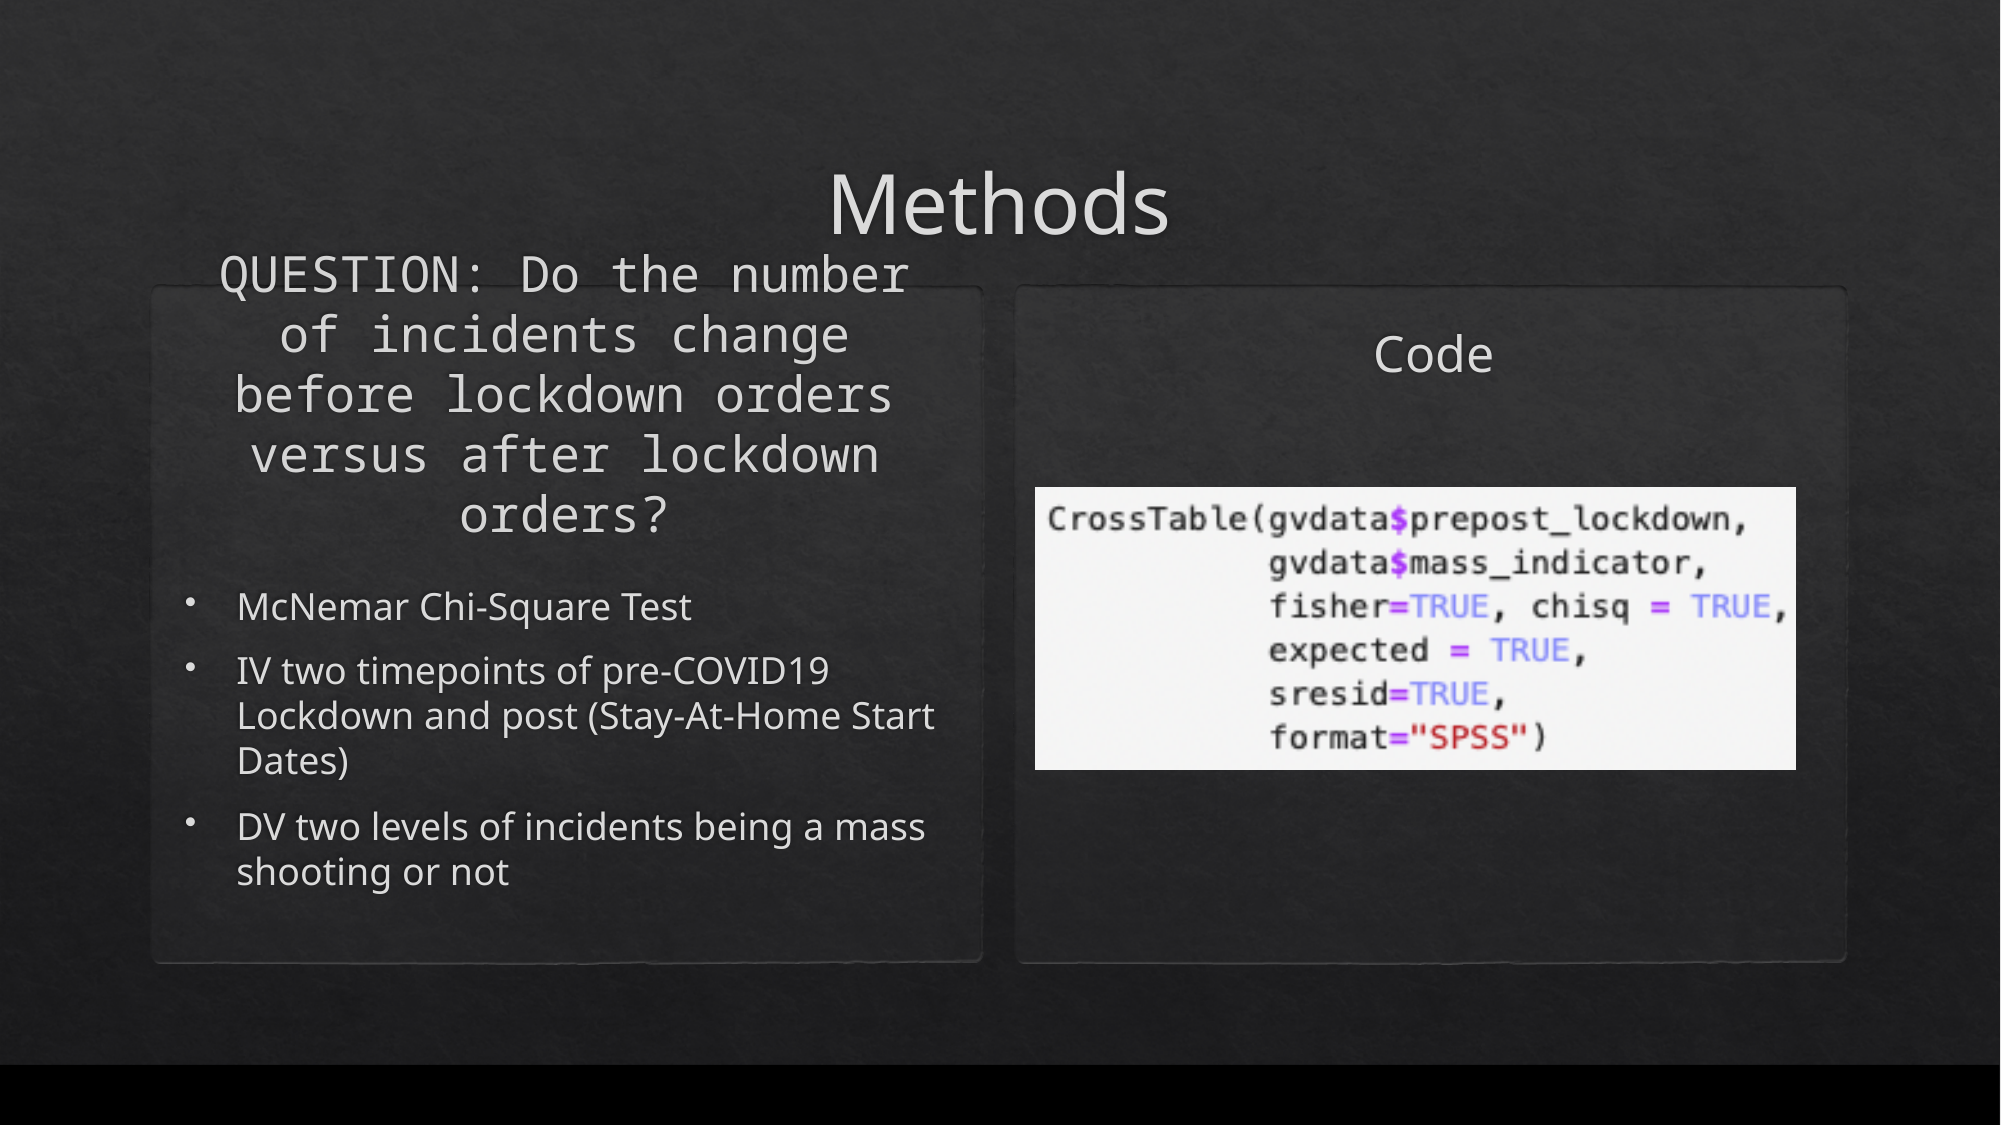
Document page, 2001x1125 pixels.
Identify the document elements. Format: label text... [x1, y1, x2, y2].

title Methods [149, 99, 1849, 260]
list QUESTION: Do the number of incidents change before lockdown orders versus after lockdown orders? [165, 301, 965, 550]
list Code [1032, 301, 1836, 391]
list McNemar Chi-Square Test IV two timepoints of pre-COVID19 Lockdown and post (Stay-At-Home Start Dates) DV two levels of incidents being a mass shooting or not [165, 575, 965, 950]
picture [149, 284, 985, 965]
picture [1013, 284, 1849, 965]
